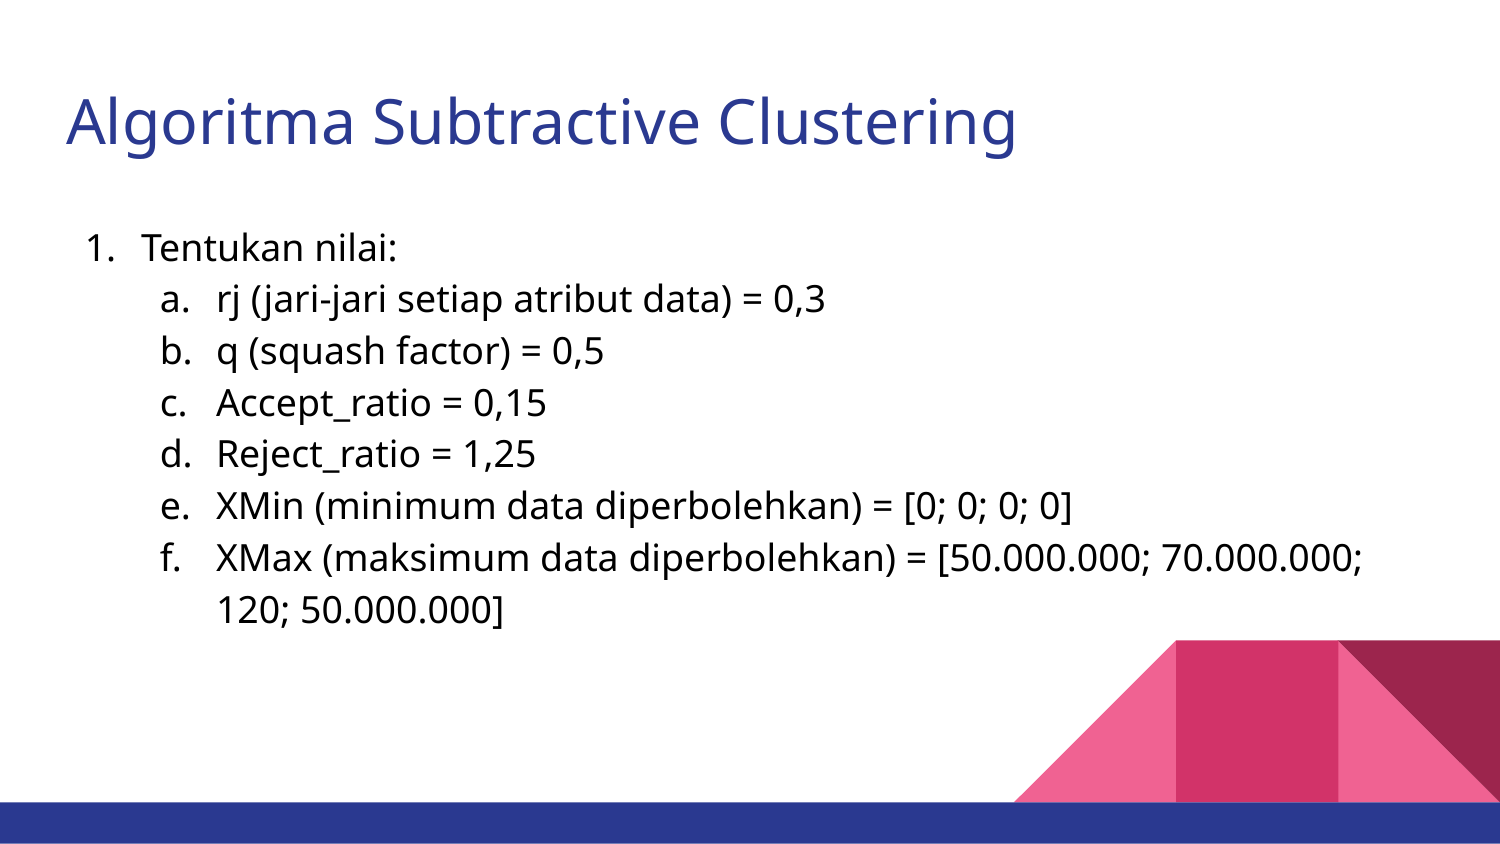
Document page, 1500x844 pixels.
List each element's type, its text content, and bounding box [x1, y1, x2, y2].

title Algoritma Subtractive Clustering [51, 67, 1449, 167]
list Tentukan nilai: rj (jari-jari setiap atribut data) = 0,3 q (squash factor) = 0,5 Accept_ratio = 0,15 Reject_ratio = 1,25 XMin (minimum data diperbolehkan) = [0; 0; 0; 0] XMax (maksimum data diperbolehkan) = [50.000.000; 70.000.000; 120; 50.000.000] [51, 201, 1449, 750]
